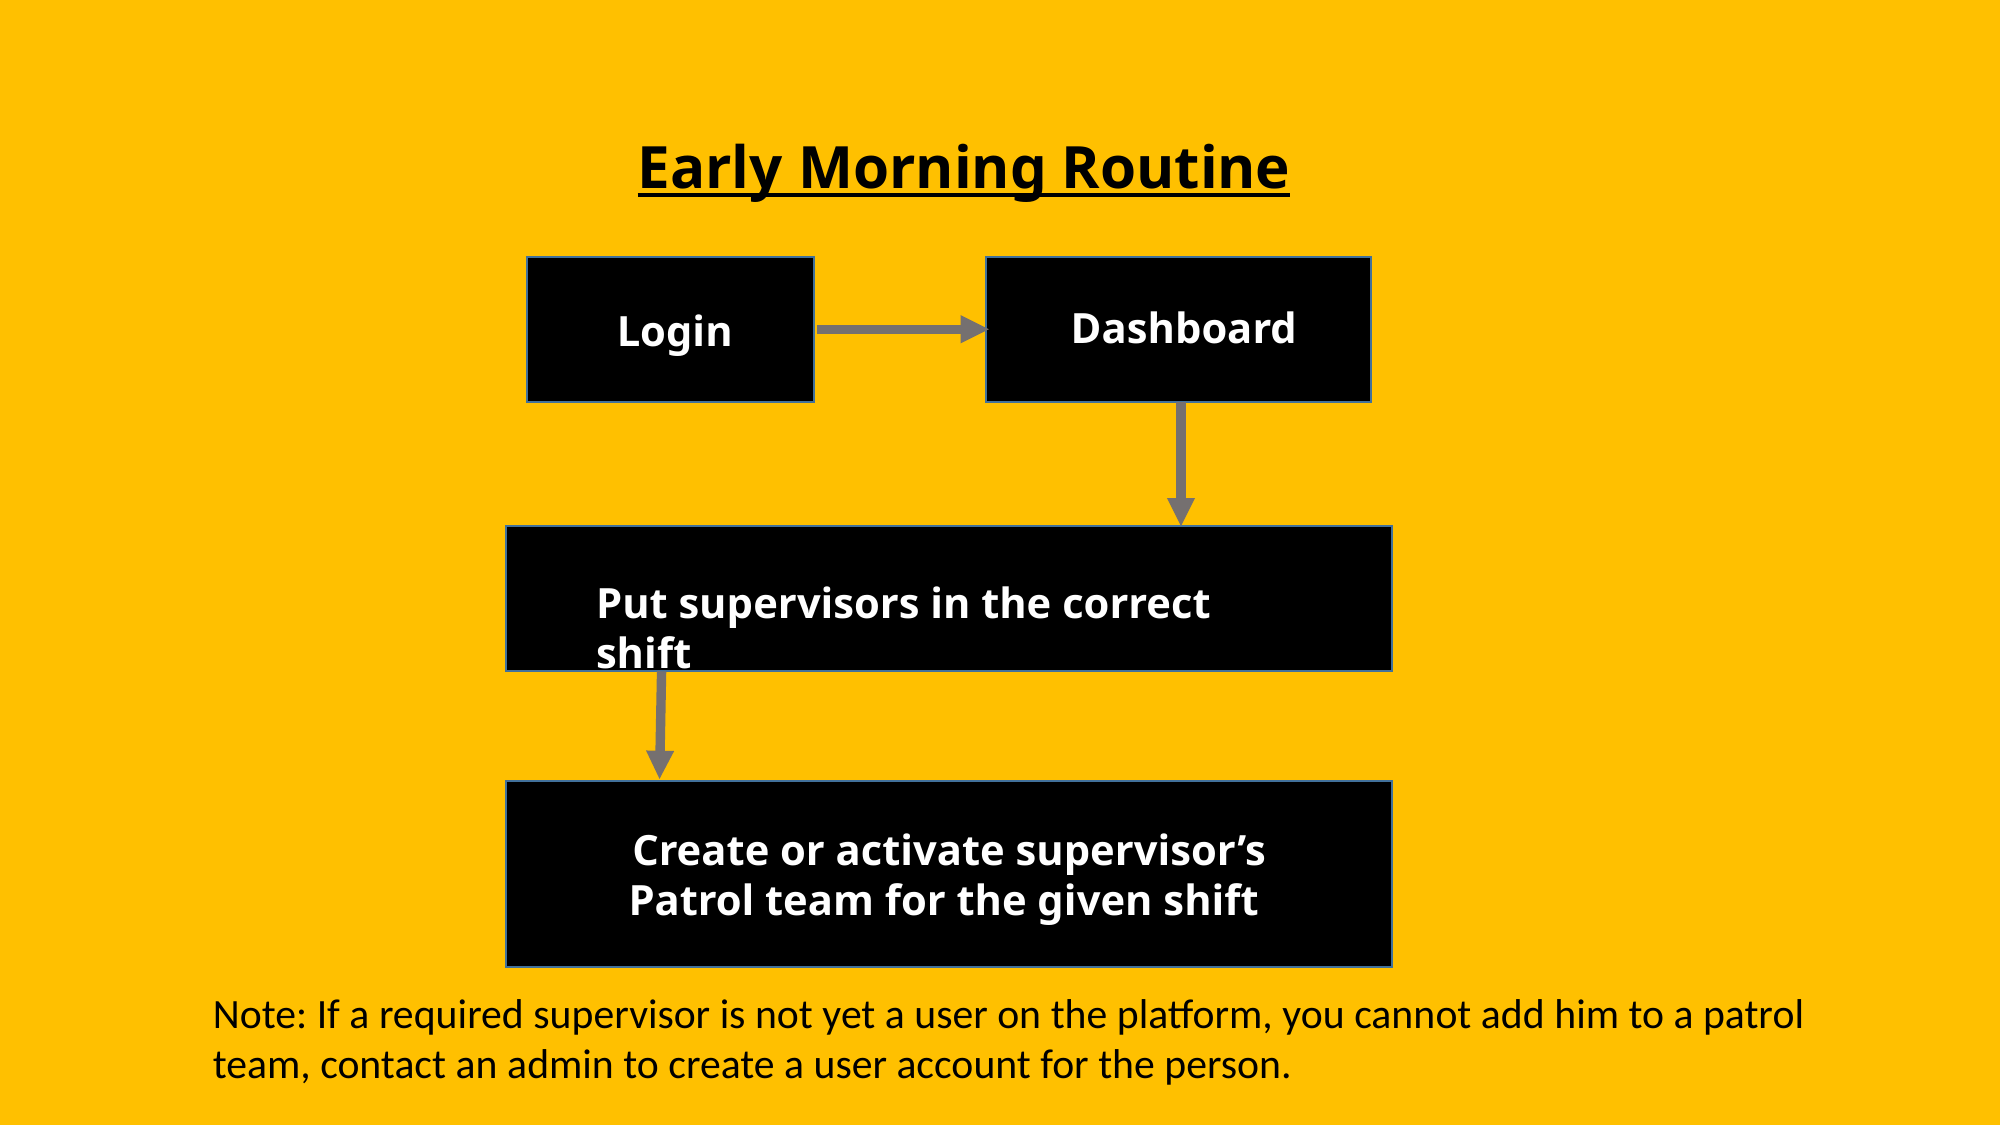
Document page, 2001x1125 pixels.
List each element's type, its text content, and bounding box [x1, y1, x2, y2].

text_box Early Morning Routine [495, 122, 1433, 208]
text_box Login [602, 297, 756, 363]
text_box Note: If a required supervisor is not yet a user on the platform, you cannot add him to a patrol team, contact an admin to create a user account for the person. [197, 979, 1848, 1095]
text_box Put supervisors in the correct shift [581, 569, 1318, 685]
text_box Create or activate supervisor’s Patrol team for the given shift [506, 780, 1393, 967]
text_box [986, 256, 1372, 402]
text_box [506, 526, 1393, 672]
text_box Dashboard [1055, 294, 1332, 360]
text_box [527, 256, 815, 402]
